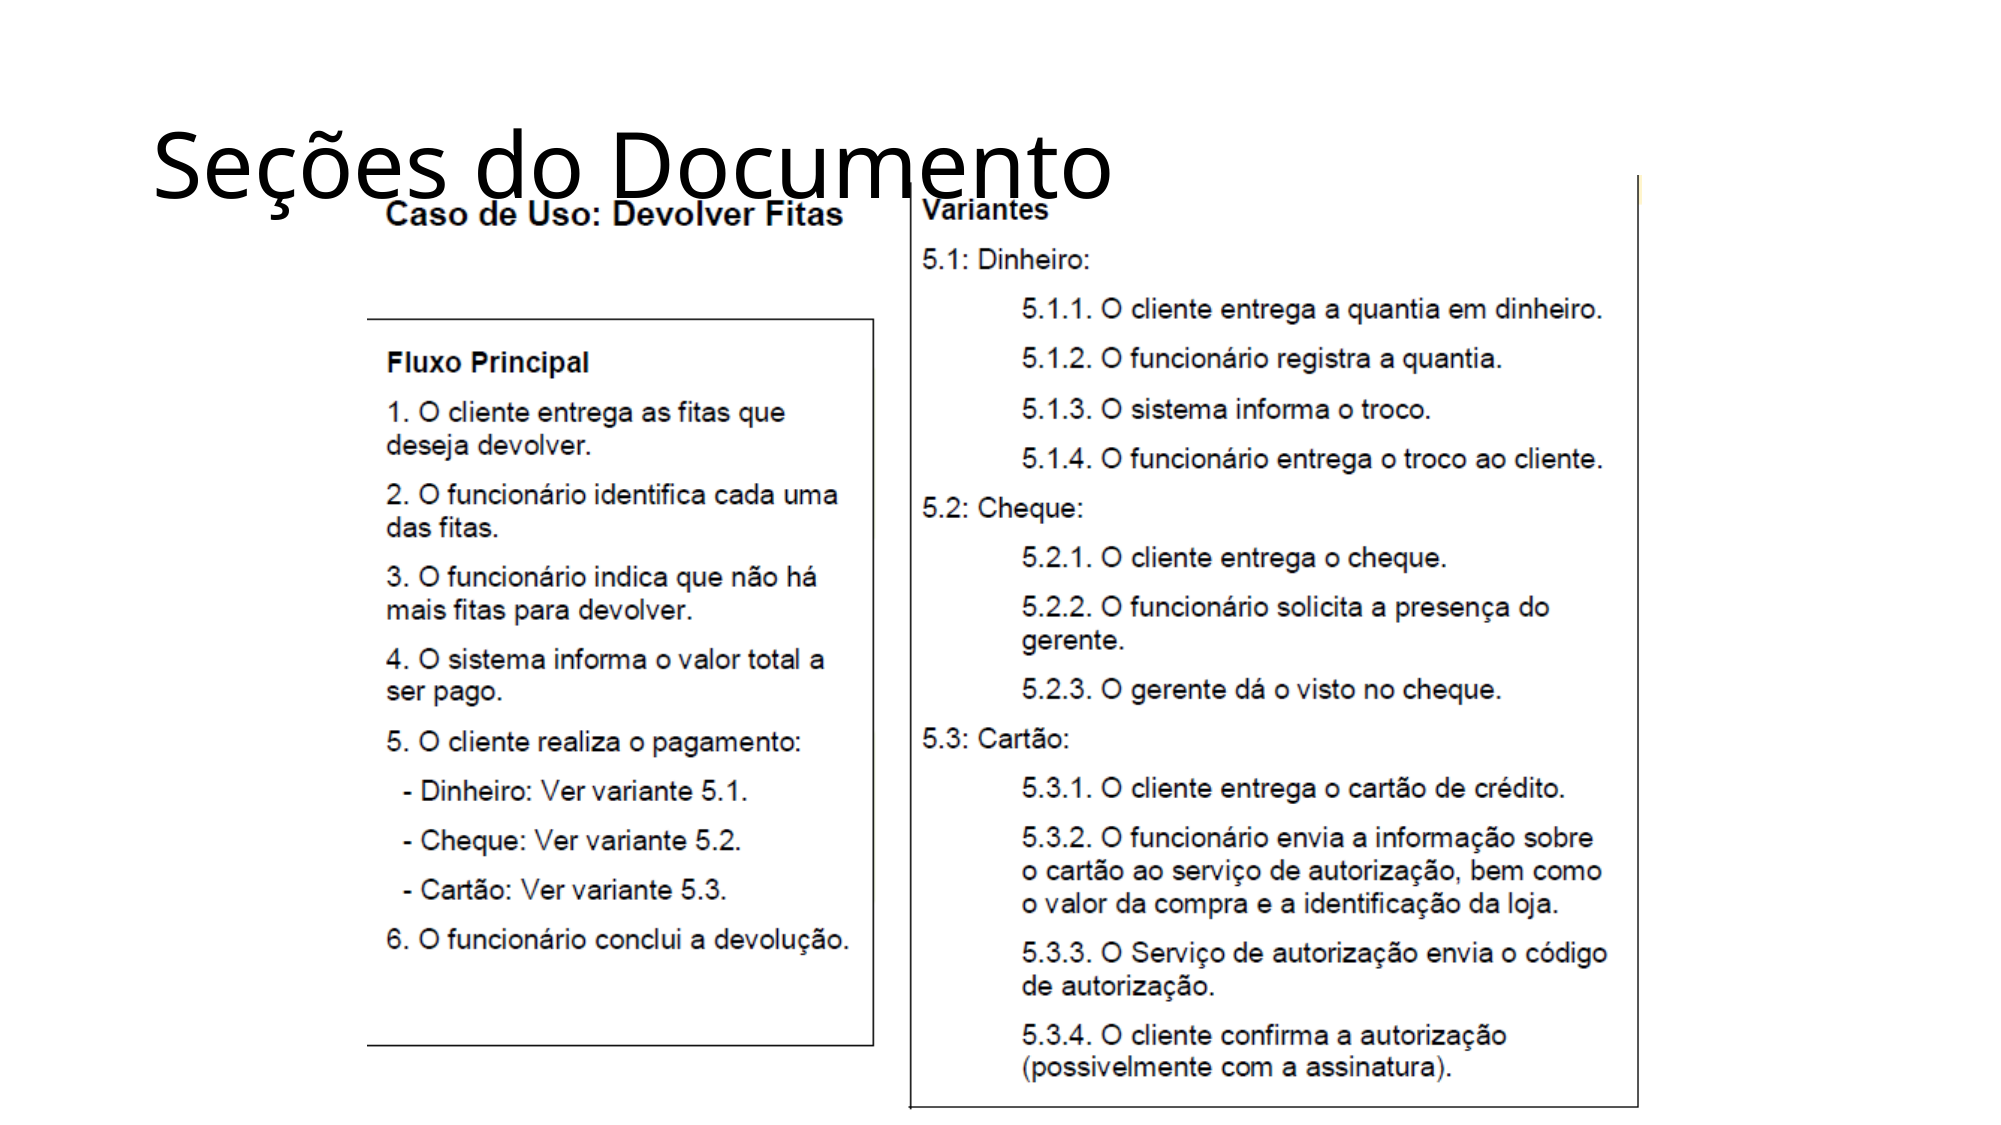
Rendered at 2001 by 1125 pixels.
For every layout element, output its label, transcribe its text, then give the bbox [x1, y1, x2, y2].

picture [367, 175, 1642, 1114]
title Seções do Documento [137, 59, 1863, 278]
